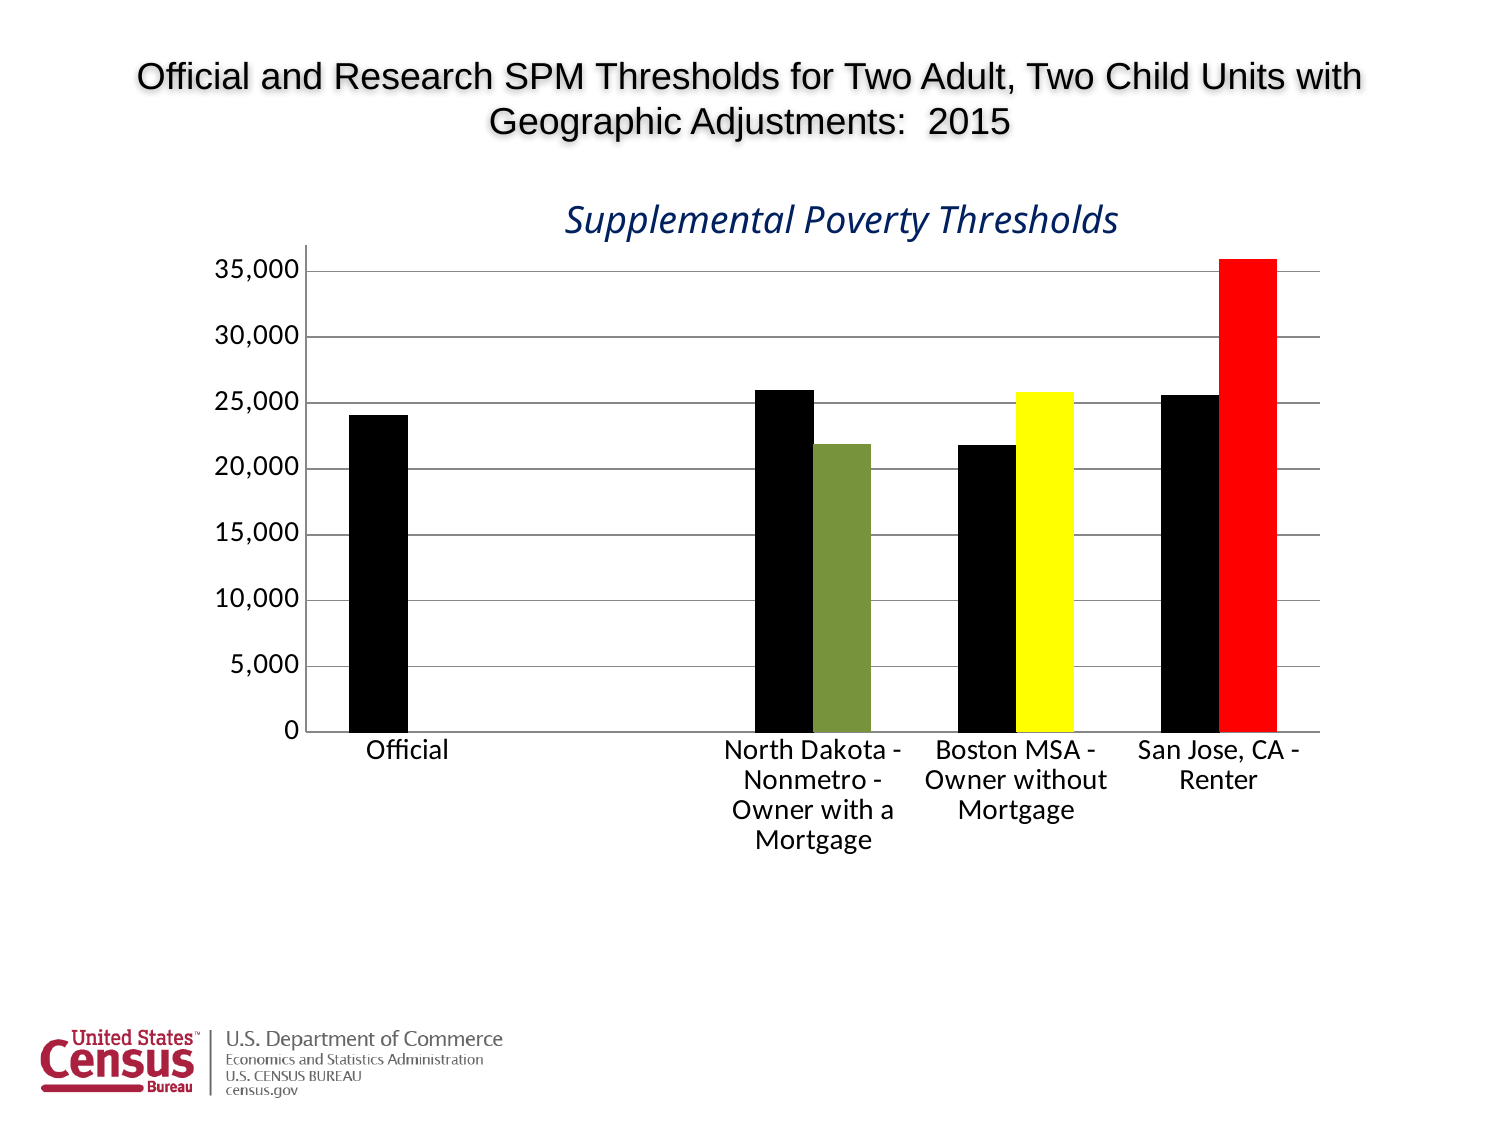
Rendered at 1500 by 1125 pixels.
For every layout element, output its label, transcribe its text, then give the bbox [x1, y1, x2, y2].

text_box Official and Research SPM Thresholds for Two Adult, Two Child Units with Geographic Adjustments: 2015 [74, 44, 1426, 151]
chart [0, 149, 1322, 970]
picture [0, 1022, 1500, 1125]
